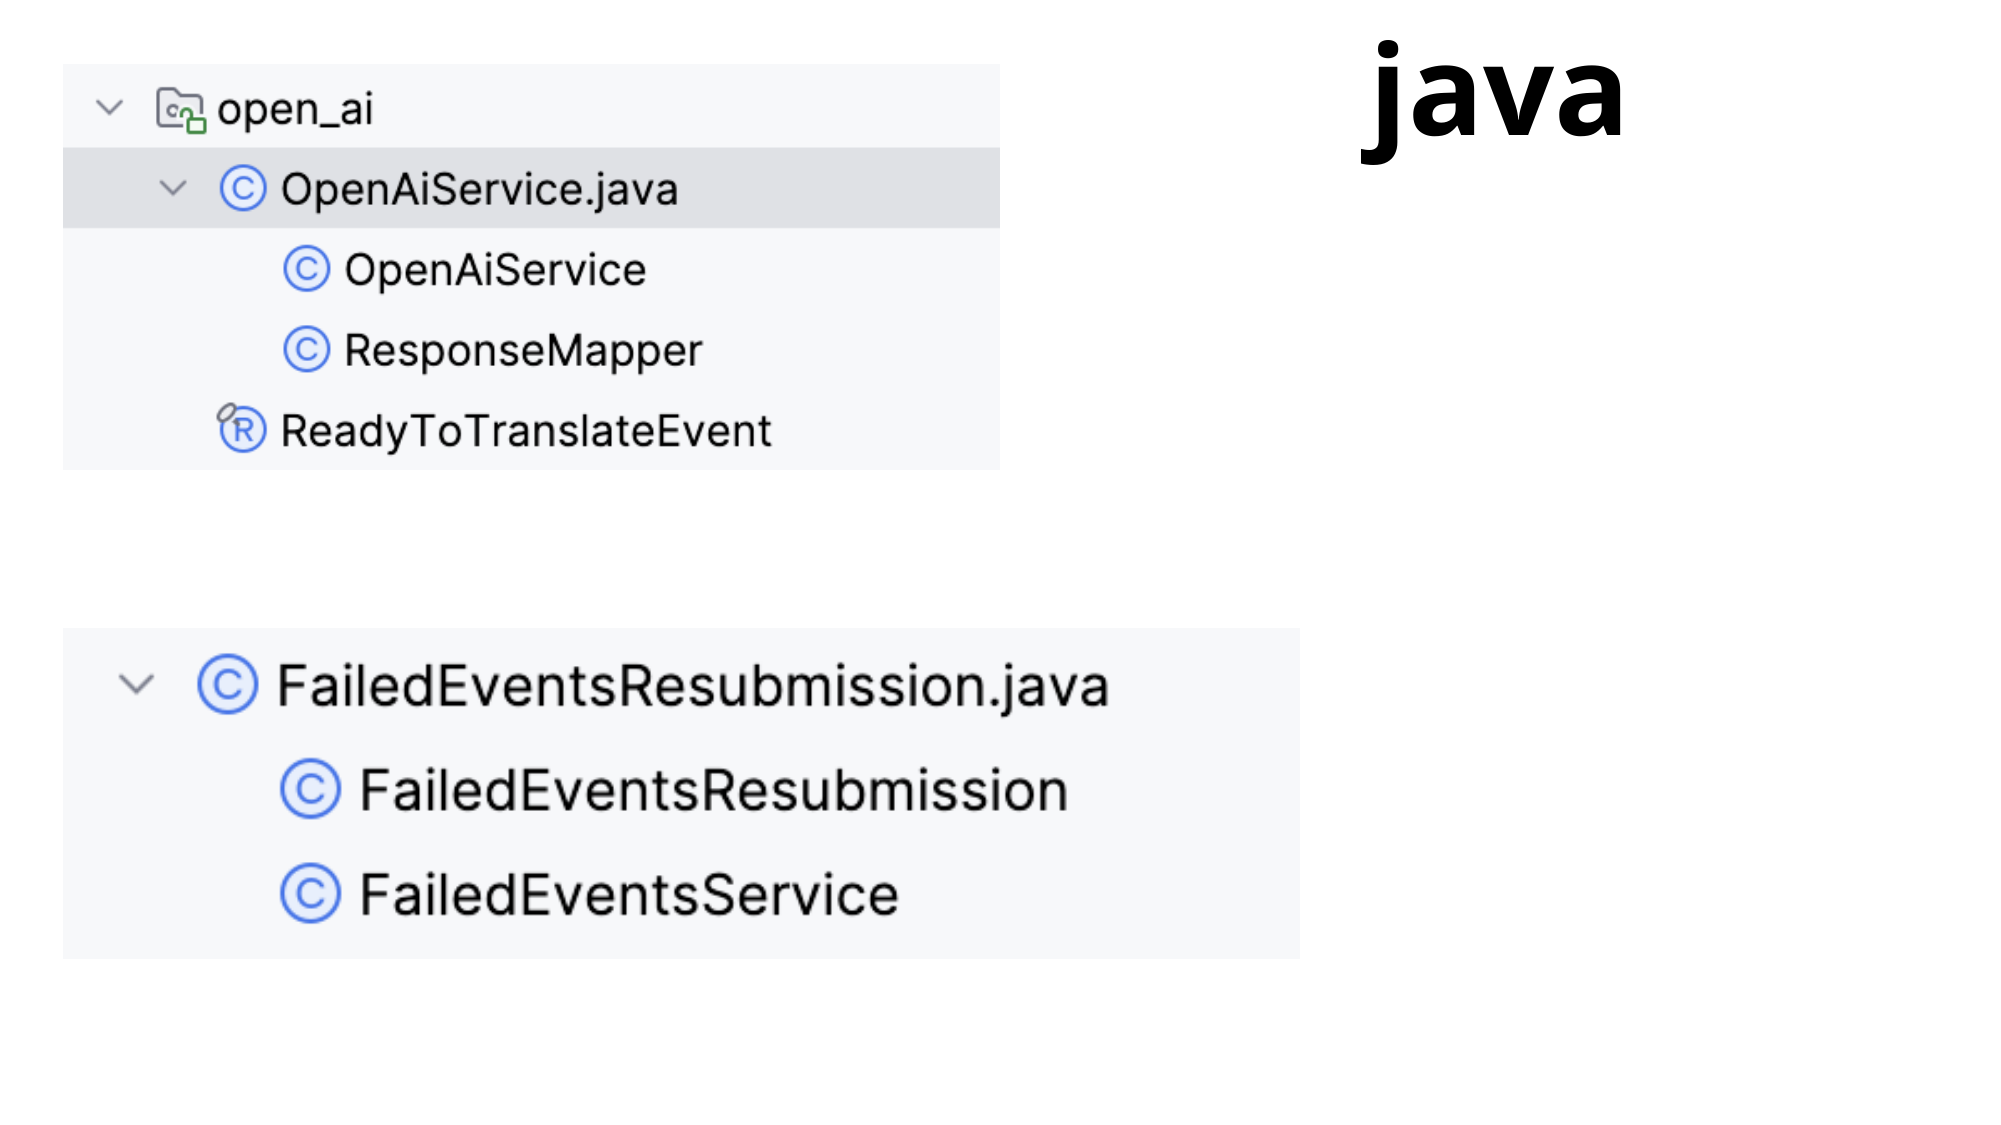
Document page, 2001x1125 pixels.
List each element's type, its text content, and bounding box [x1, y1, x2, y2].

picture [63, 64, 1001, 470]
picture [63, 627, 1300, 960]
title java [999, 0, 2000, 170]
